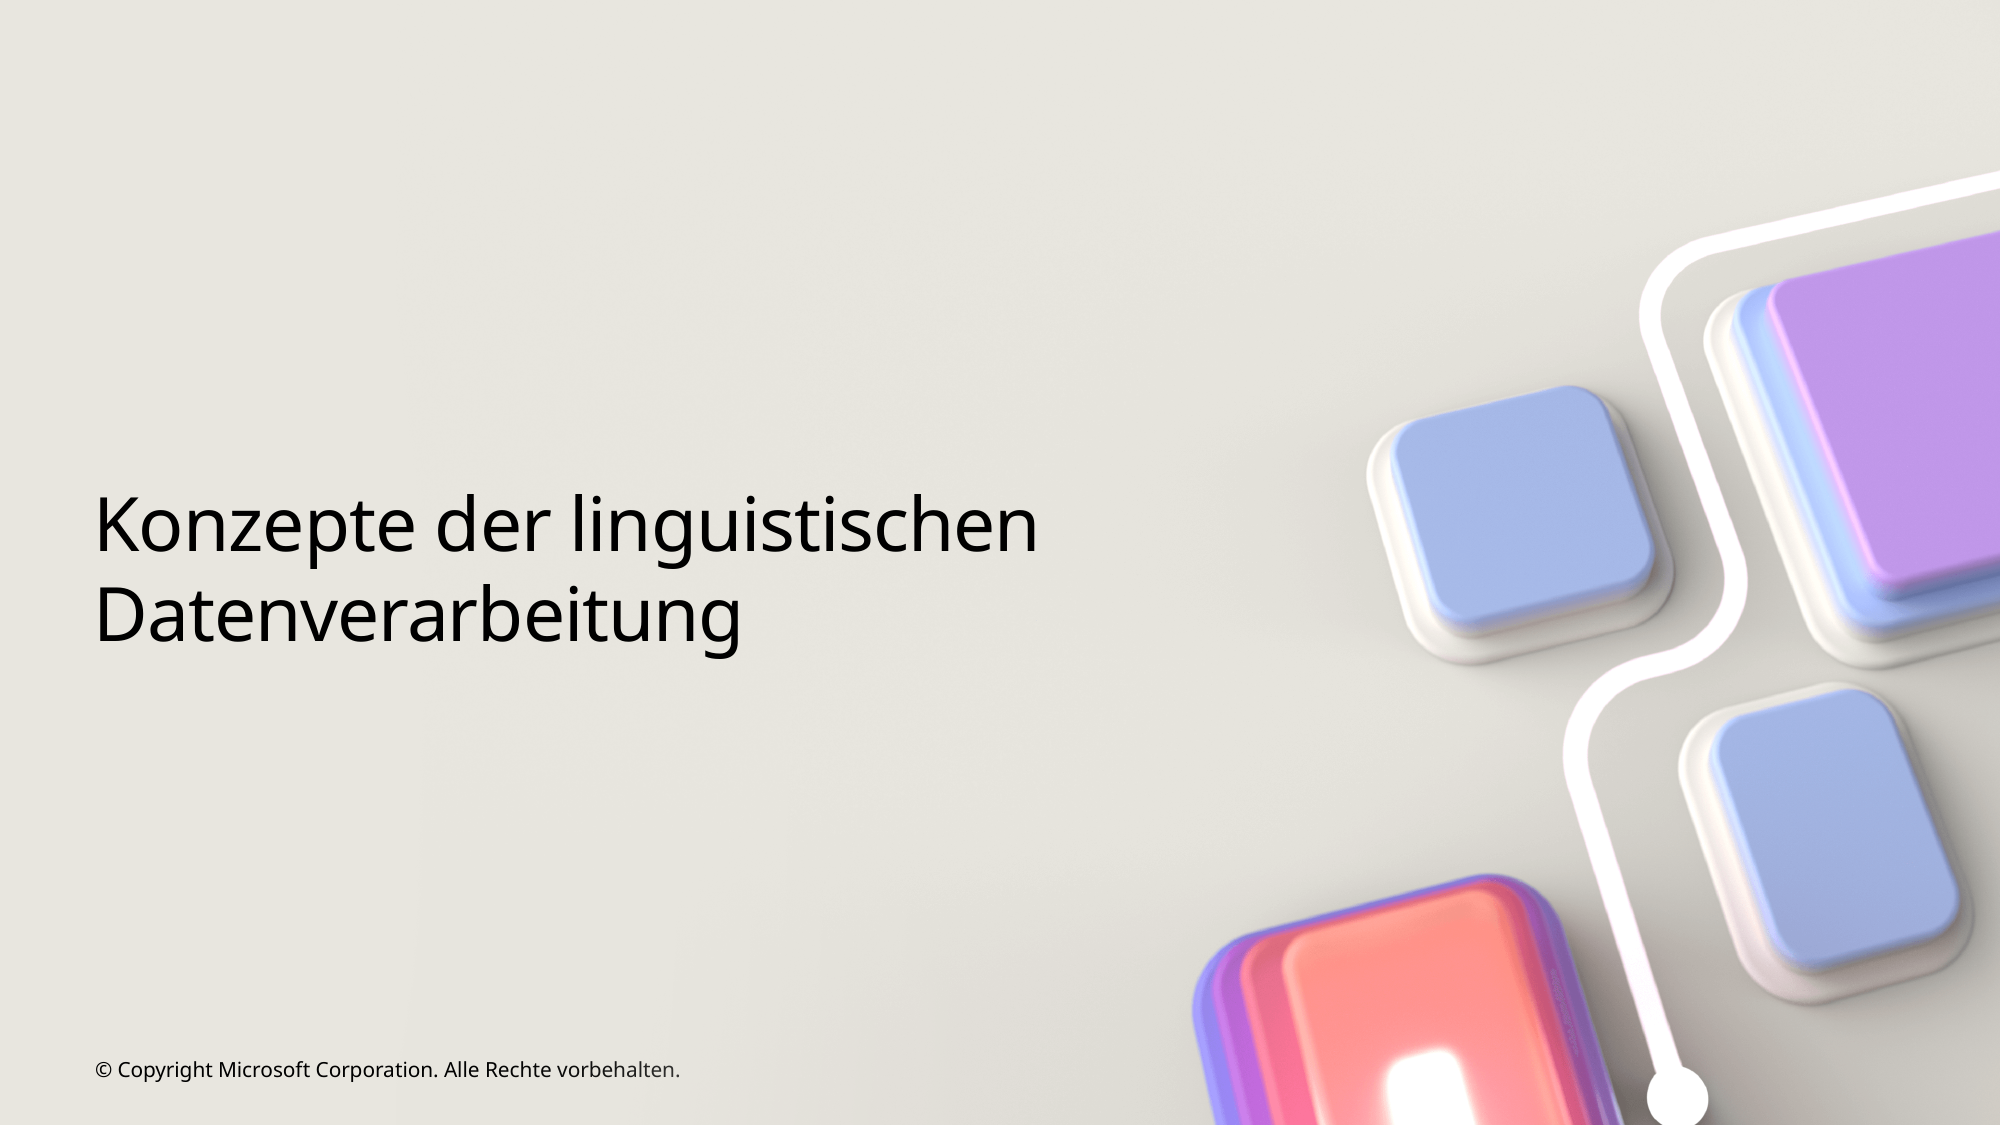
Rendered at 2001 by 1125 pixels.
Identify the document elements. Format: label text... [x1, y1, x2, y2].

title Konzepte der linguistischen Datenverarbeitung [93, 476, 1135, 657]
picture [396, 0, 2000, 1125]
